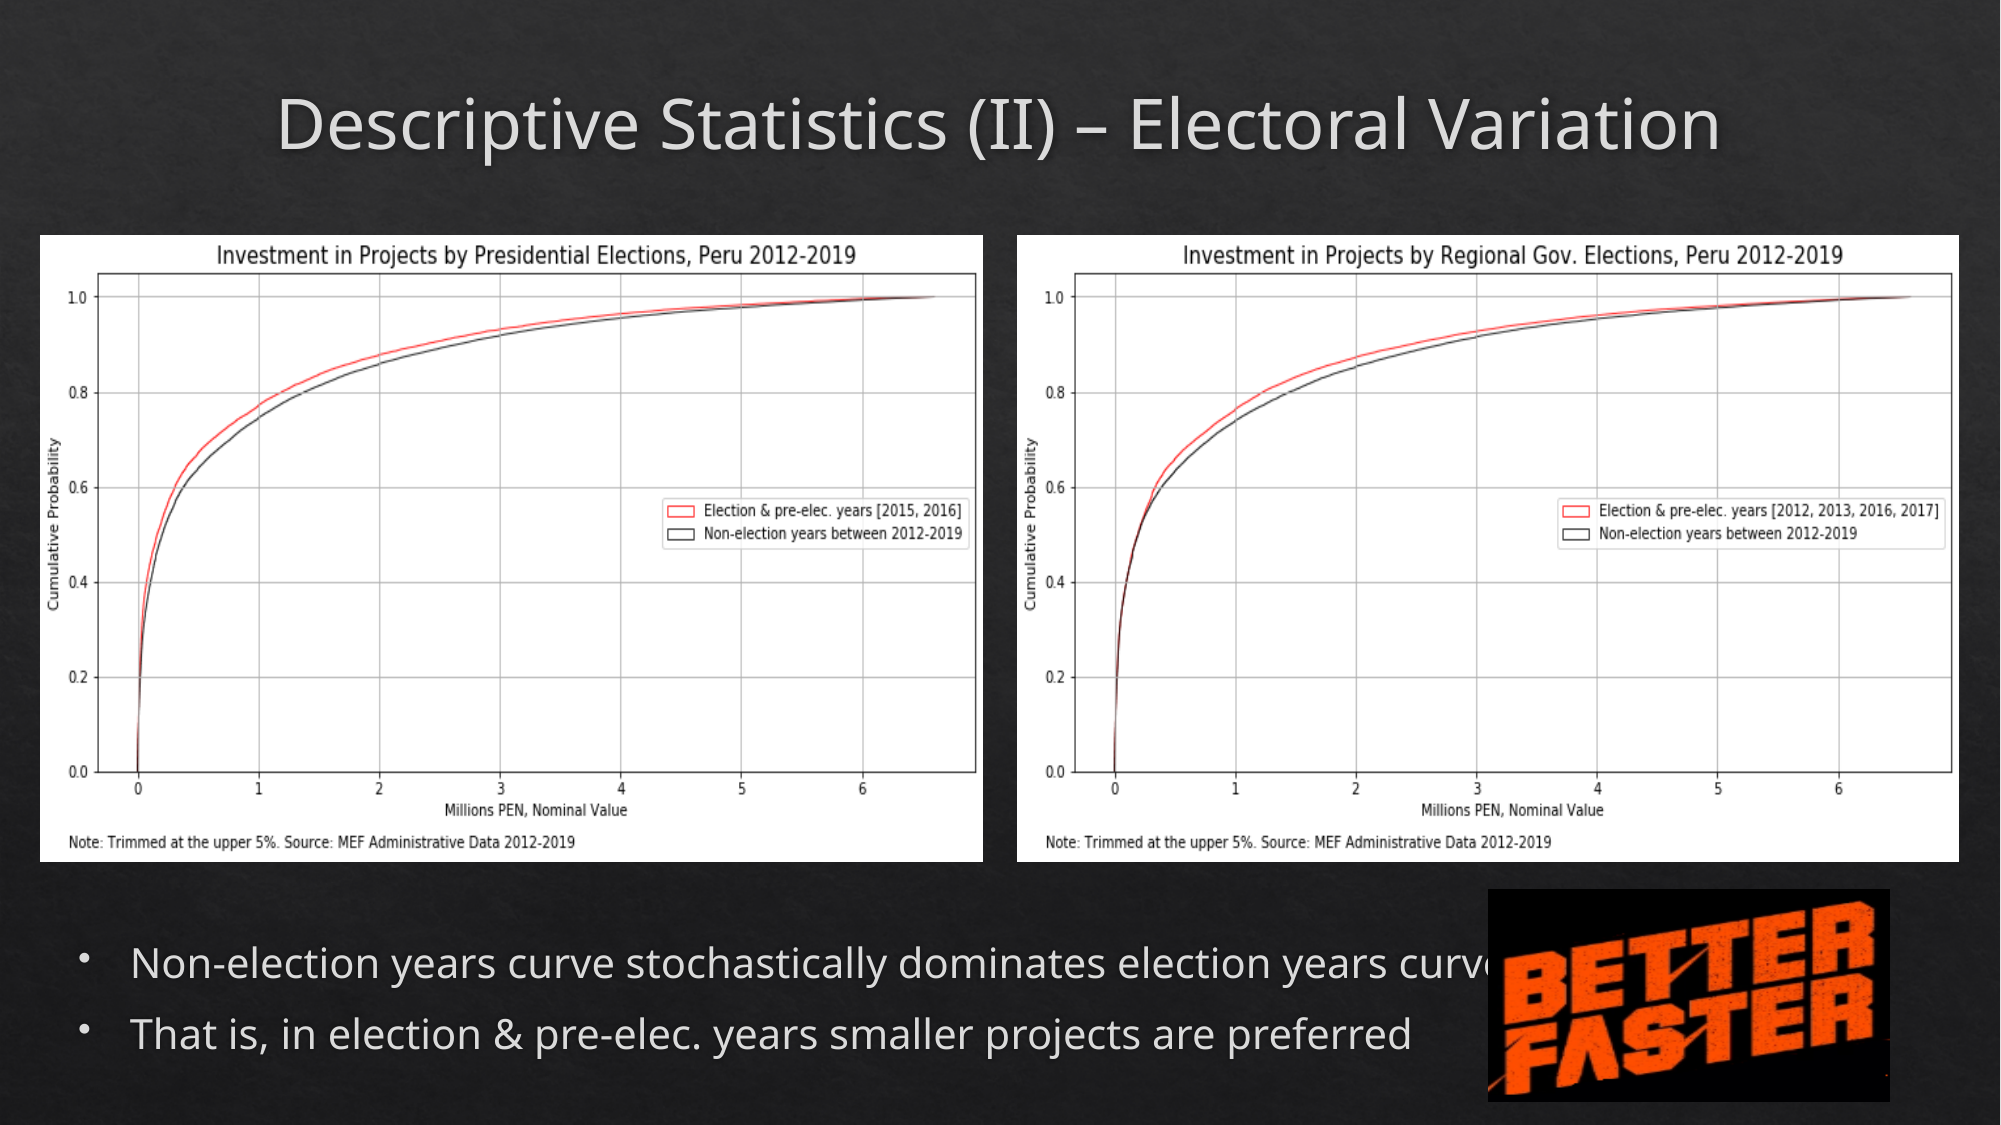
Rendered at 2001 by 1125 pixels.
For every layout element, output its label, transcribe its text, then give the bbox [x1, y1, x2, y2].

picture [40, 234, 983, 862]
picture [1487, 889, 1890, 1102]
text_box Non-election years curve stochastically dominates election years curve That is, in election & pre-elec. years smaller projects are preferred [58, 929, 1479, 1089]
title Descriptive Statistics (II) – Electoral Variation [150, 41, 1850, 202]
picture [1016, 234, 1960, 862]
